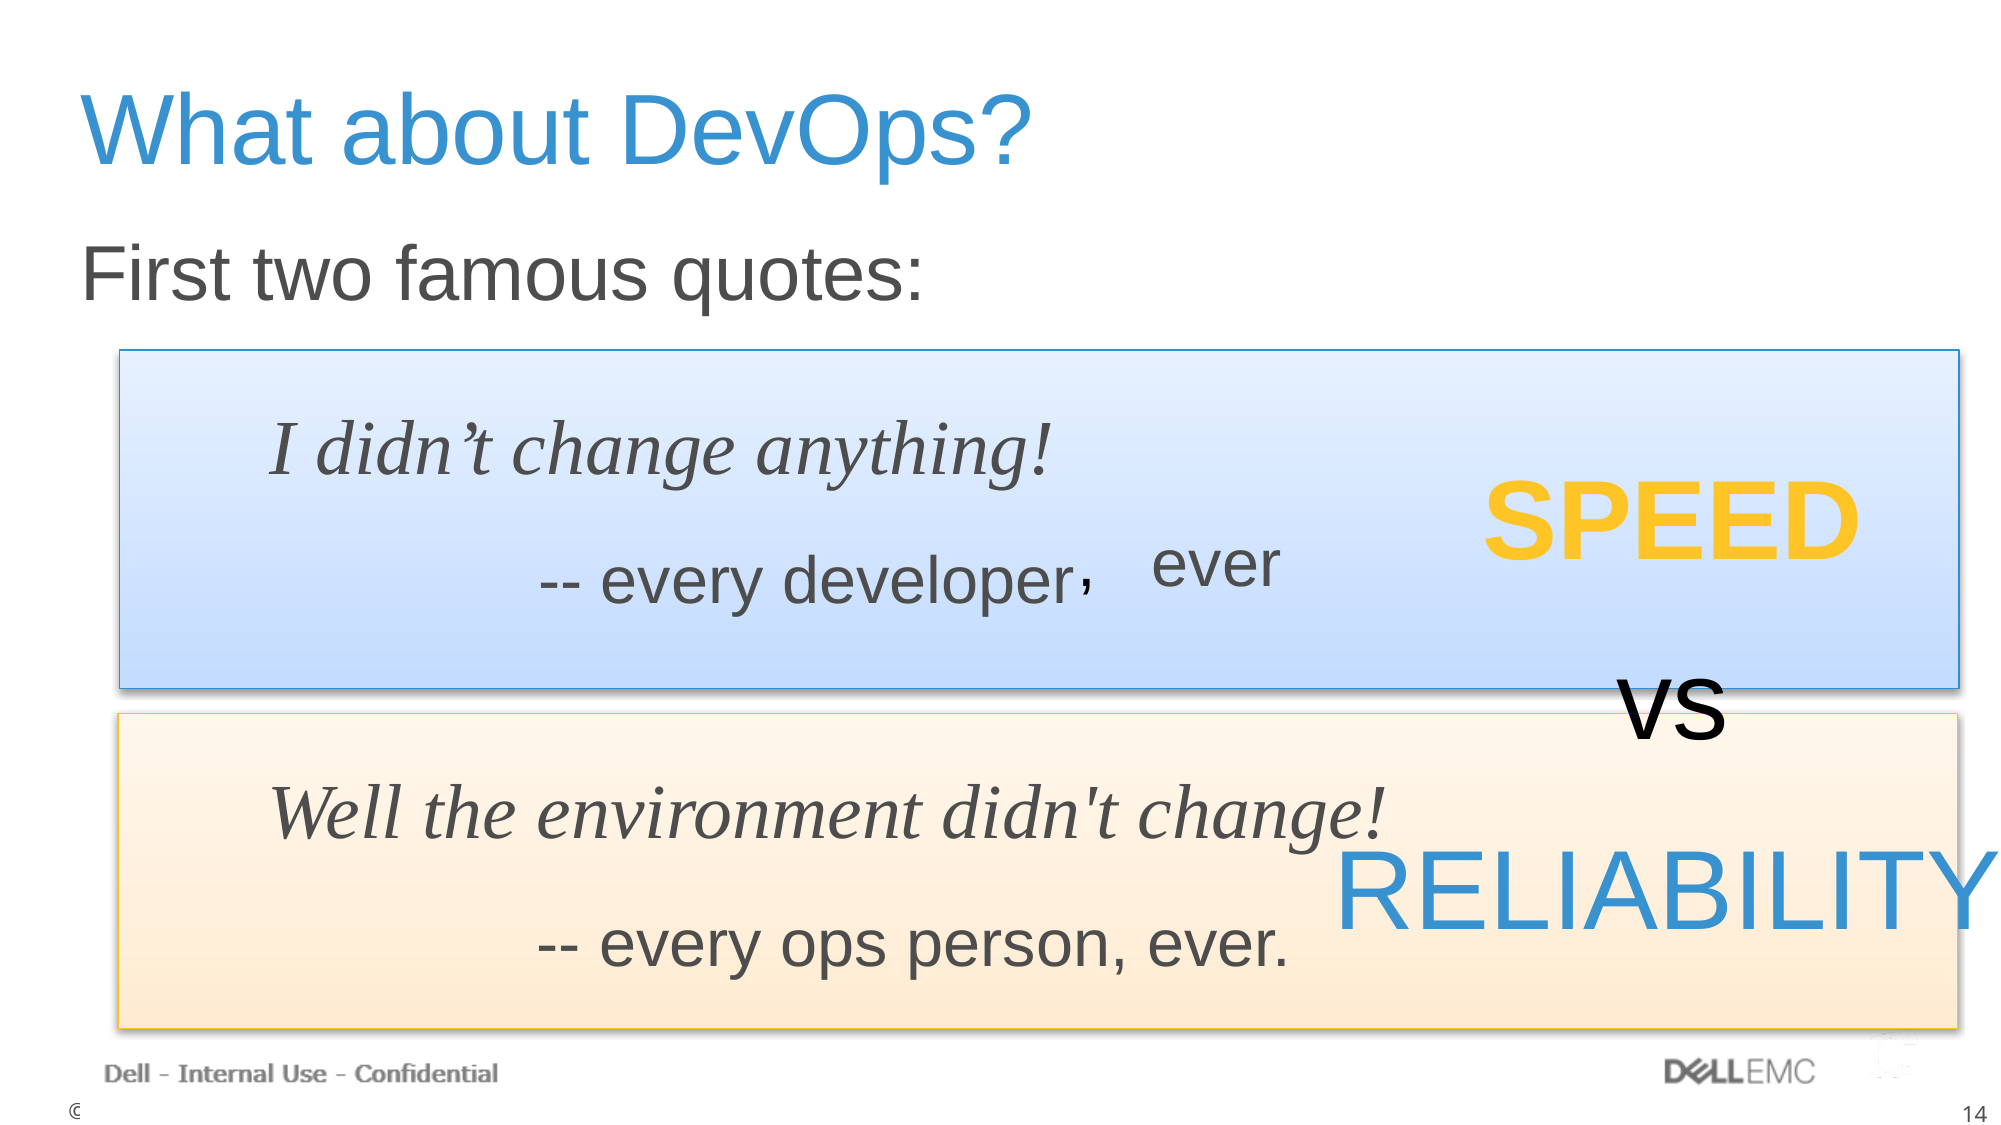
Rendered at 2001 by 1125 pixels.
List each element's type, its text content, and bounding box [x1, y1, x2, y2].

text_box I didn’t change anything! -- every developer [119, 349, 1960, 689]
list First two famous quotes: [80, 222, 1920, 361]
picture [80, 1021, 1920, 1125]
text_box Well the environment didn't change! -- every ops person, ever. [117, 713, 1958, 1029]
text_box , ever [1062, 511, 1309, 607]
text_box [1314, 439, 2000, 961]
title What about DevOps? [80, 33, 1920, 185]
